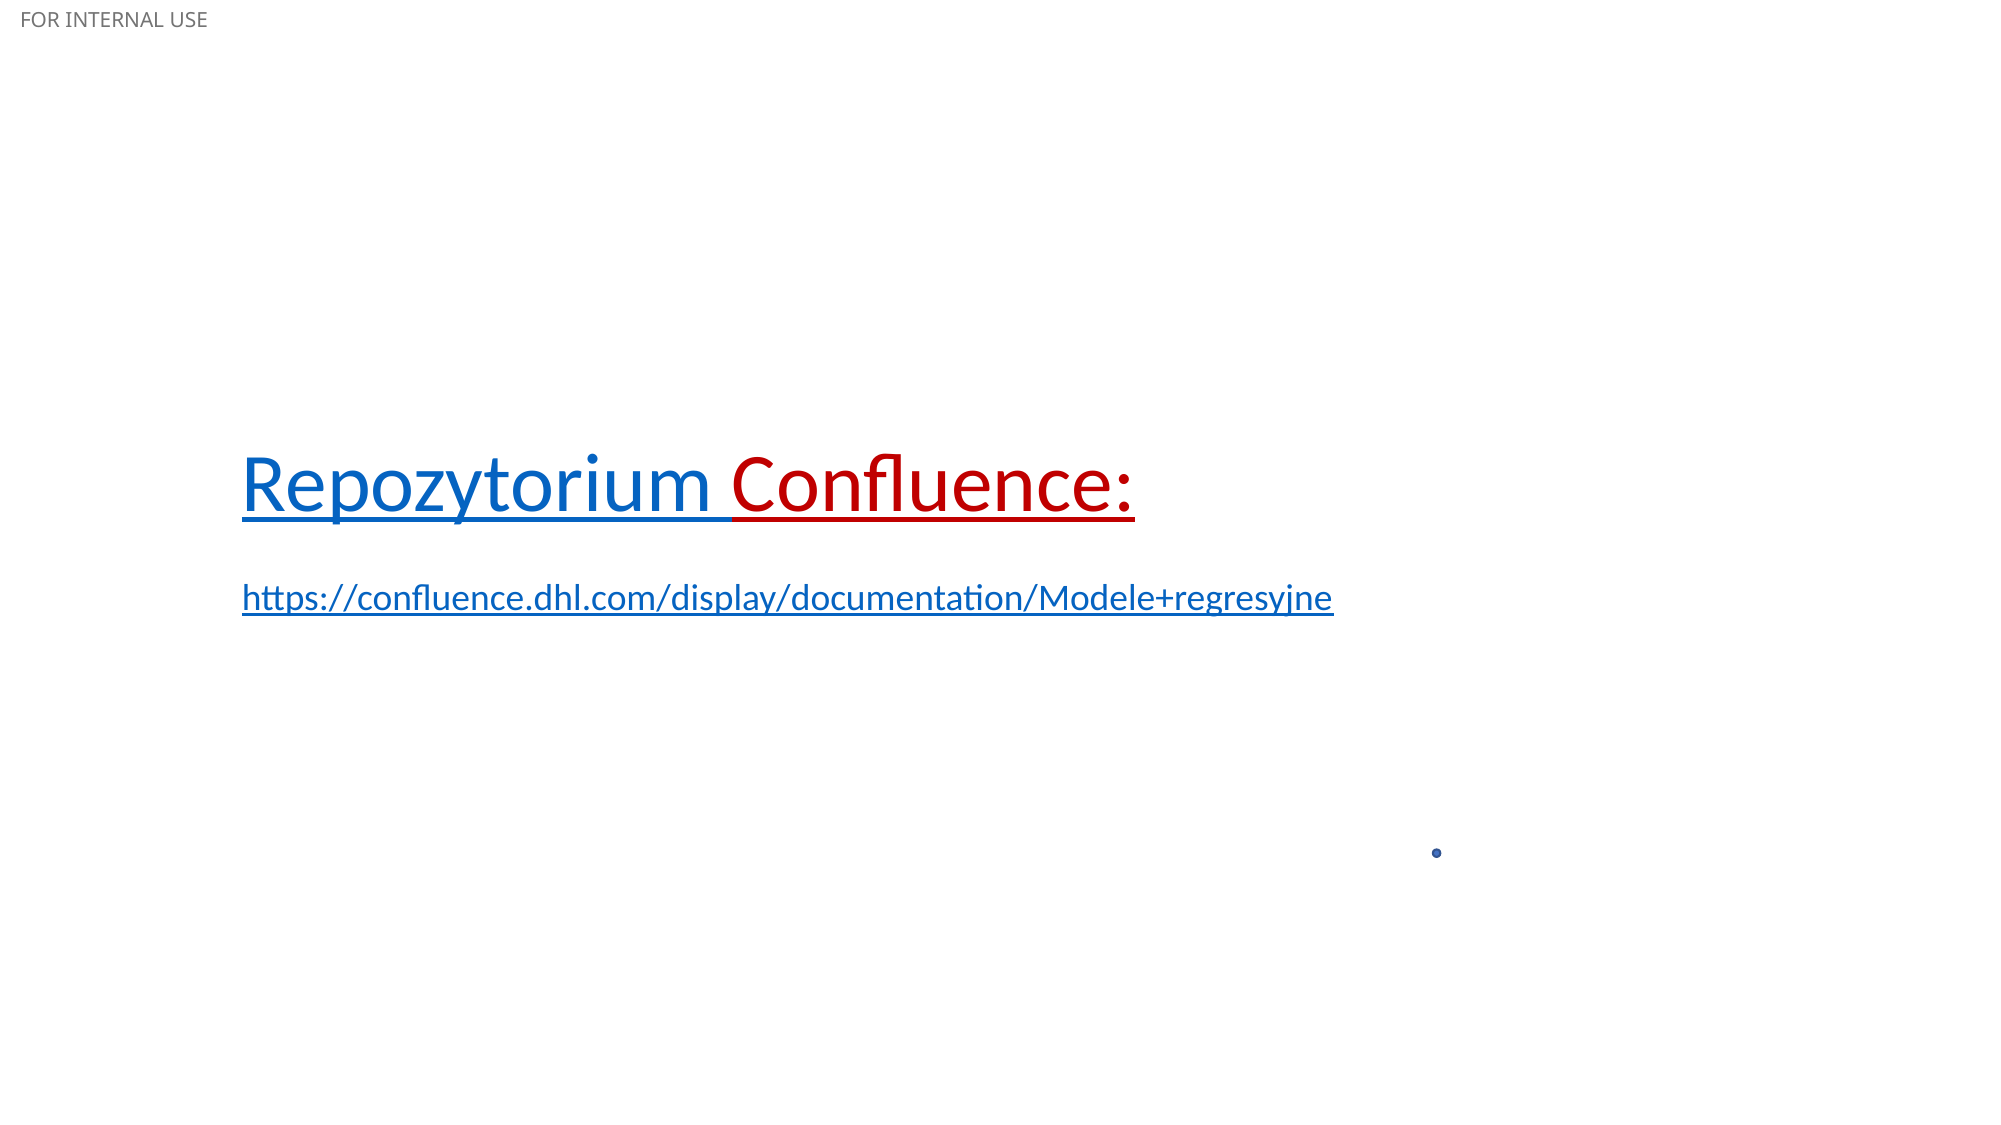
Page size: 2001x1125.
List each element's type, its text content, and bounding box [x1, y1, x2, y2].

text_box Repozytorium Confluence: https://confluence.dhl.com/display/documentation/Modele+regresyjne [227, 420, 1583, 626]
text_box [1431, 848, 1442, 859]
